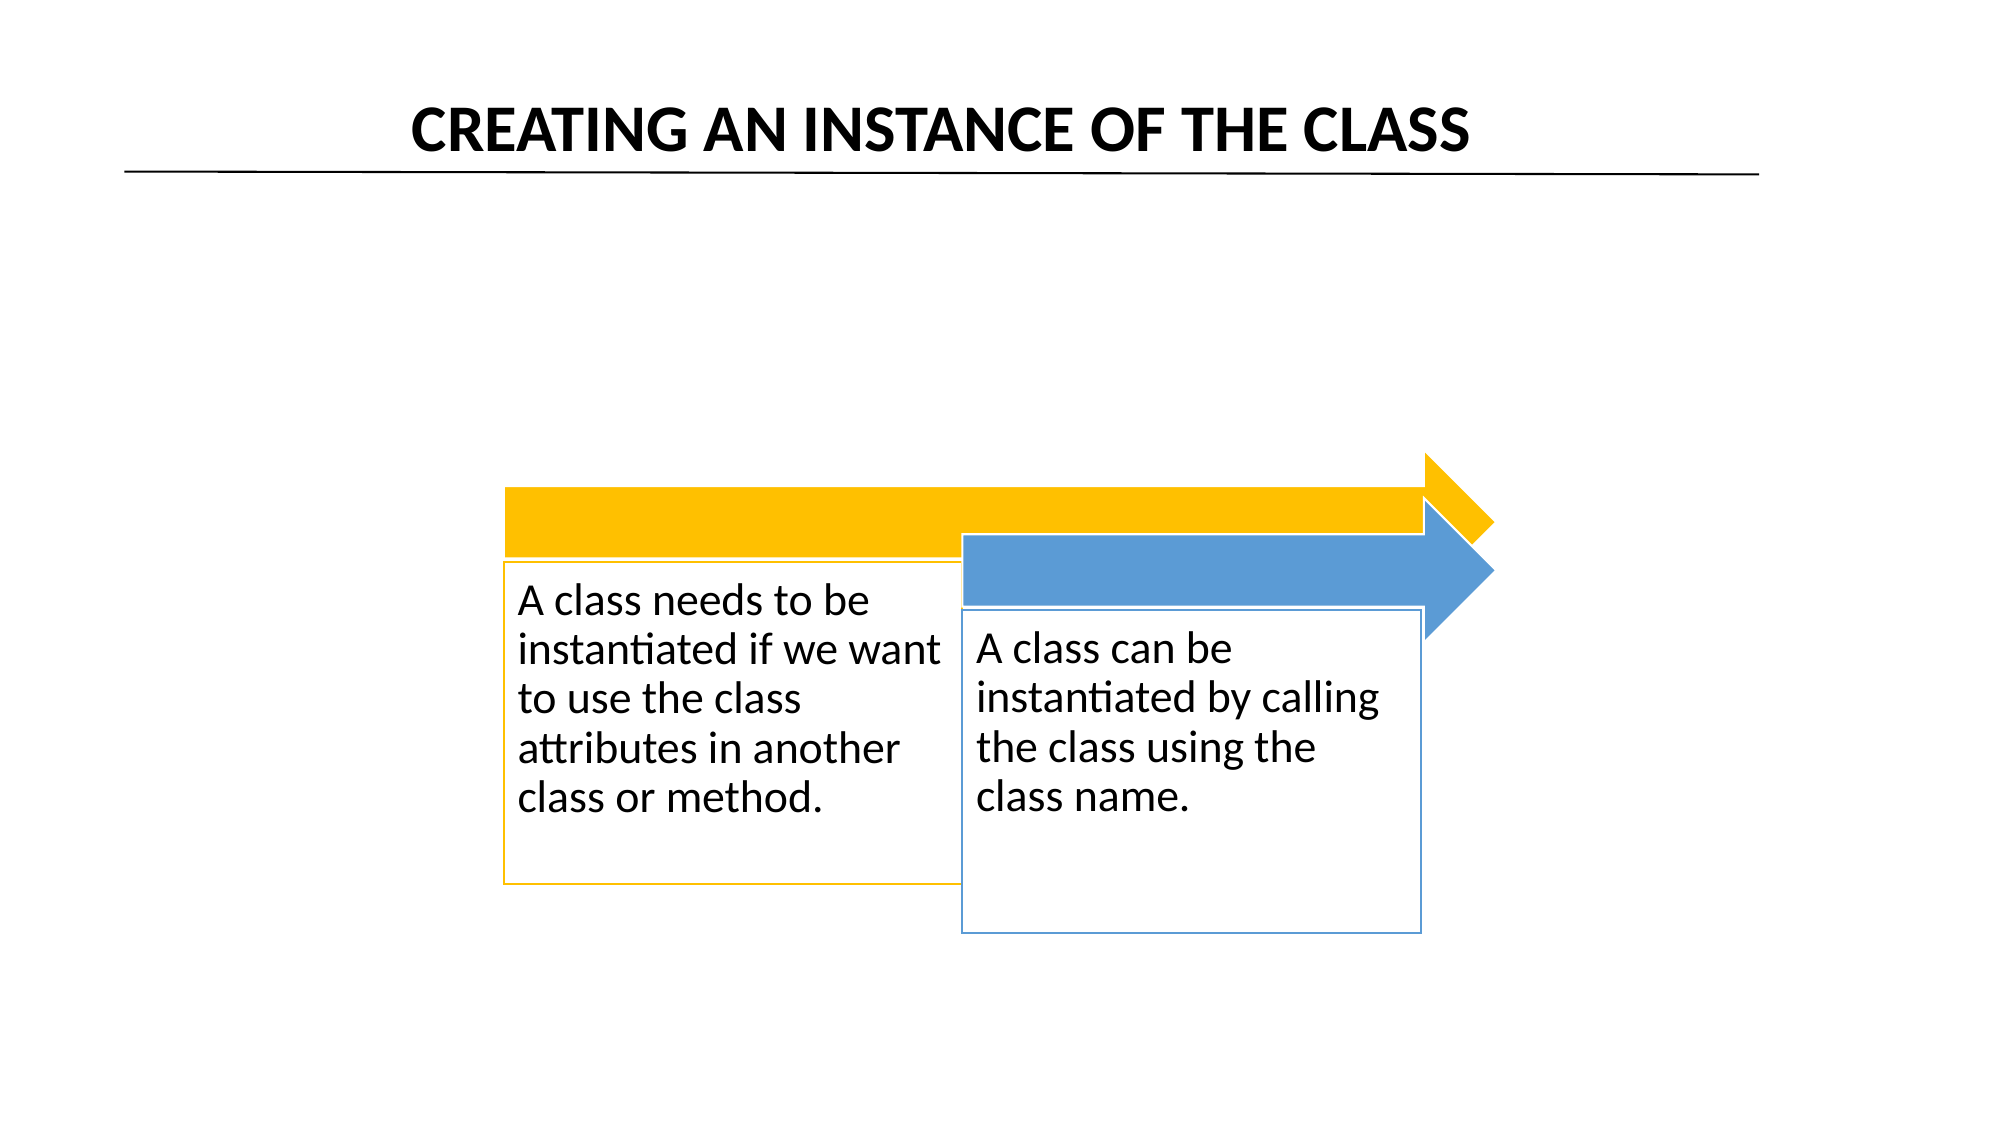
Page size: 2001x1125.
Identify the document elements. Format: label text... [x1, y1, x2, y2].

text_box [124, 171, 1759, 175]
text_box CREATING AN INSTANCE OF THE CLASS [124, 77, 1759, 171]
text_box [466, 449, 1534, 933]
